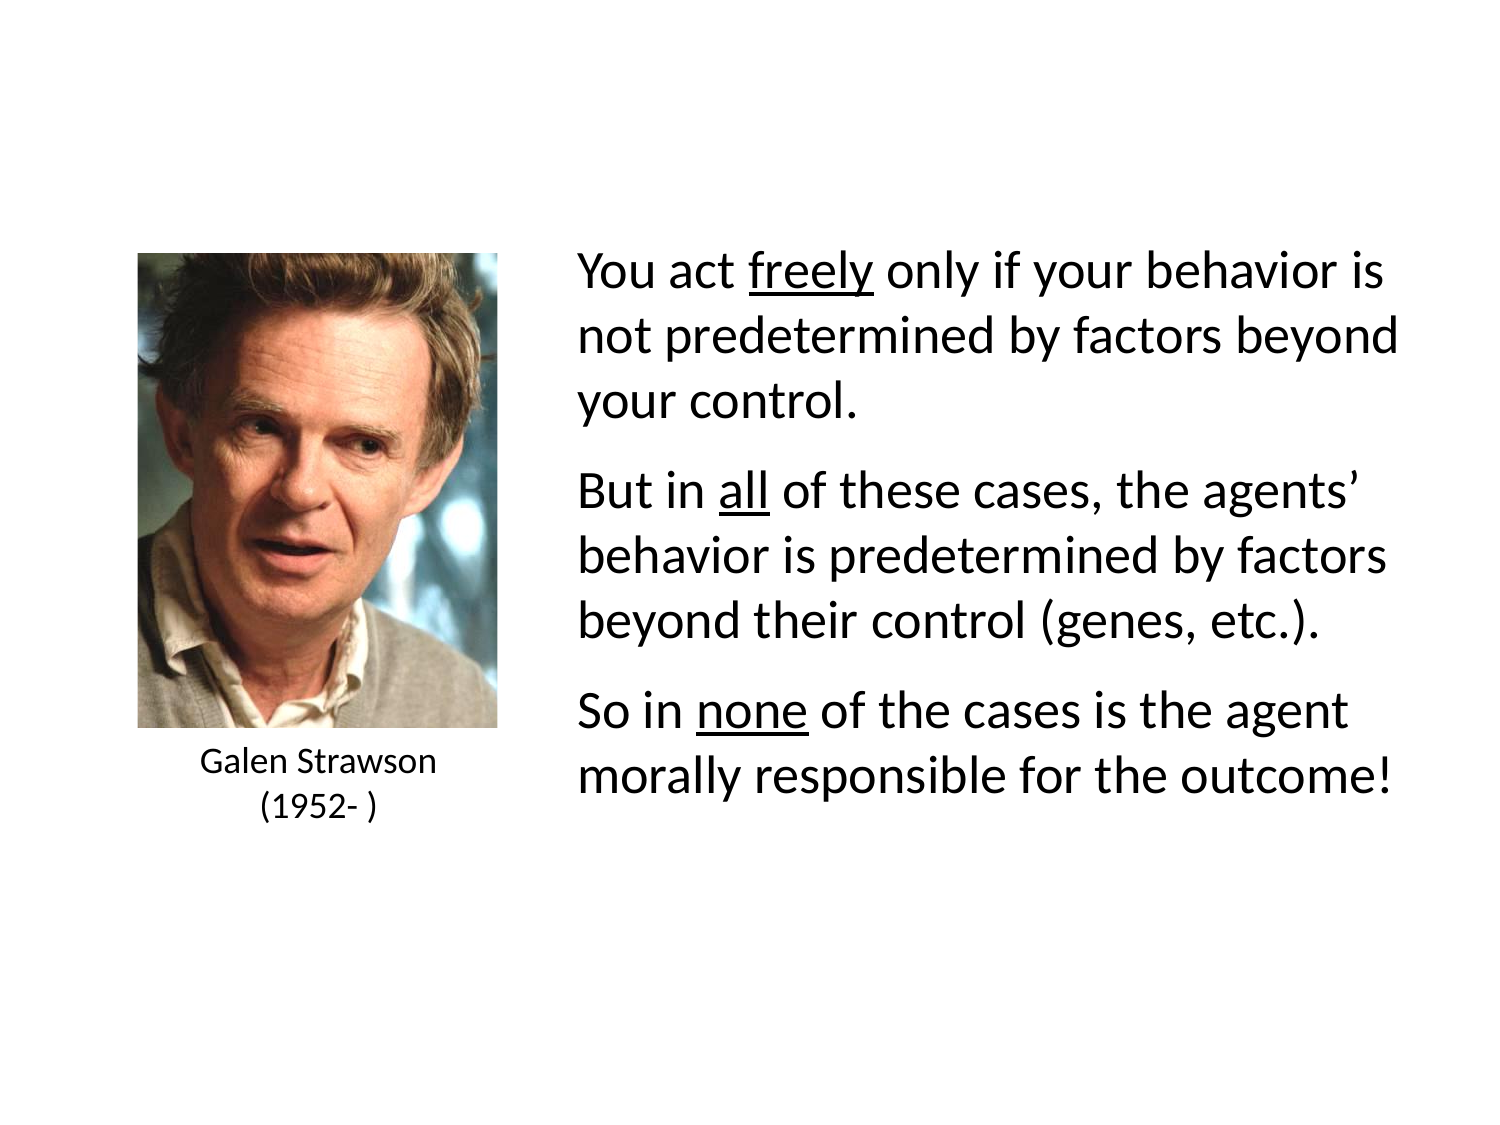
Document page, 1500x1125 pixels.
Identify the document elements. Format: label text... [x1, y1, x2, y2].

text_box You act freely only if your behavior is not predetermined by factors beyond your control. But in all of these cases, the agents’ behavior is predetermined by factors beyond their control (genes, etc.). So in none of the cases is the agent morally responsible for the outcome! [562, 227, 1425, 812]
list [137, 253, 498, 729]
text_box Galen Strawson (1952- ) [137, 732, 500, 834]
